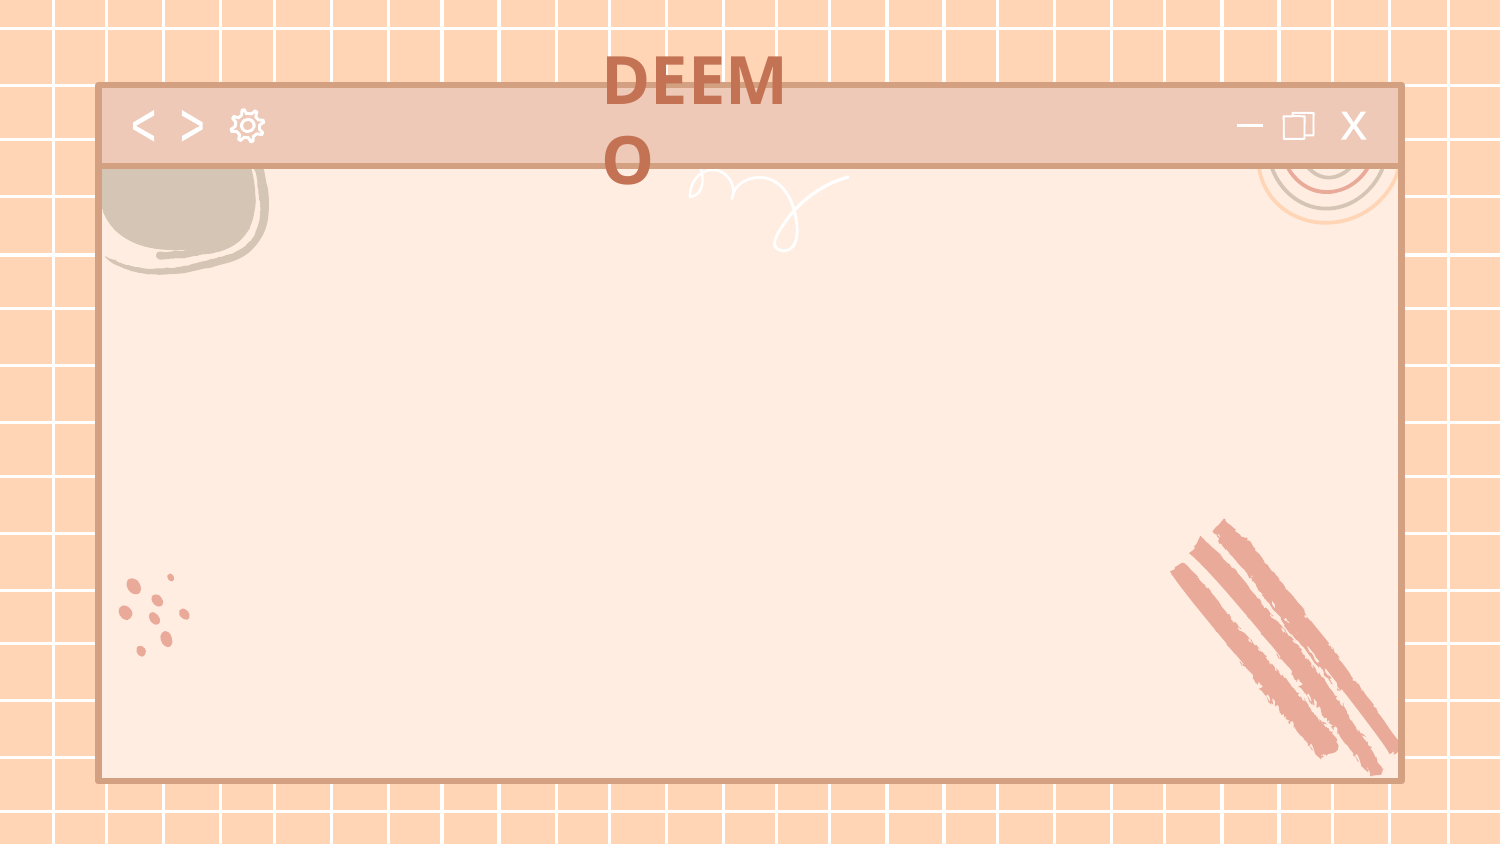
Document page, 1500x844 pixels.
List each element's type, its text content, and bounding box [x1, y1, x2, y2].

title DEEMO [576, 70, 801, 165]
